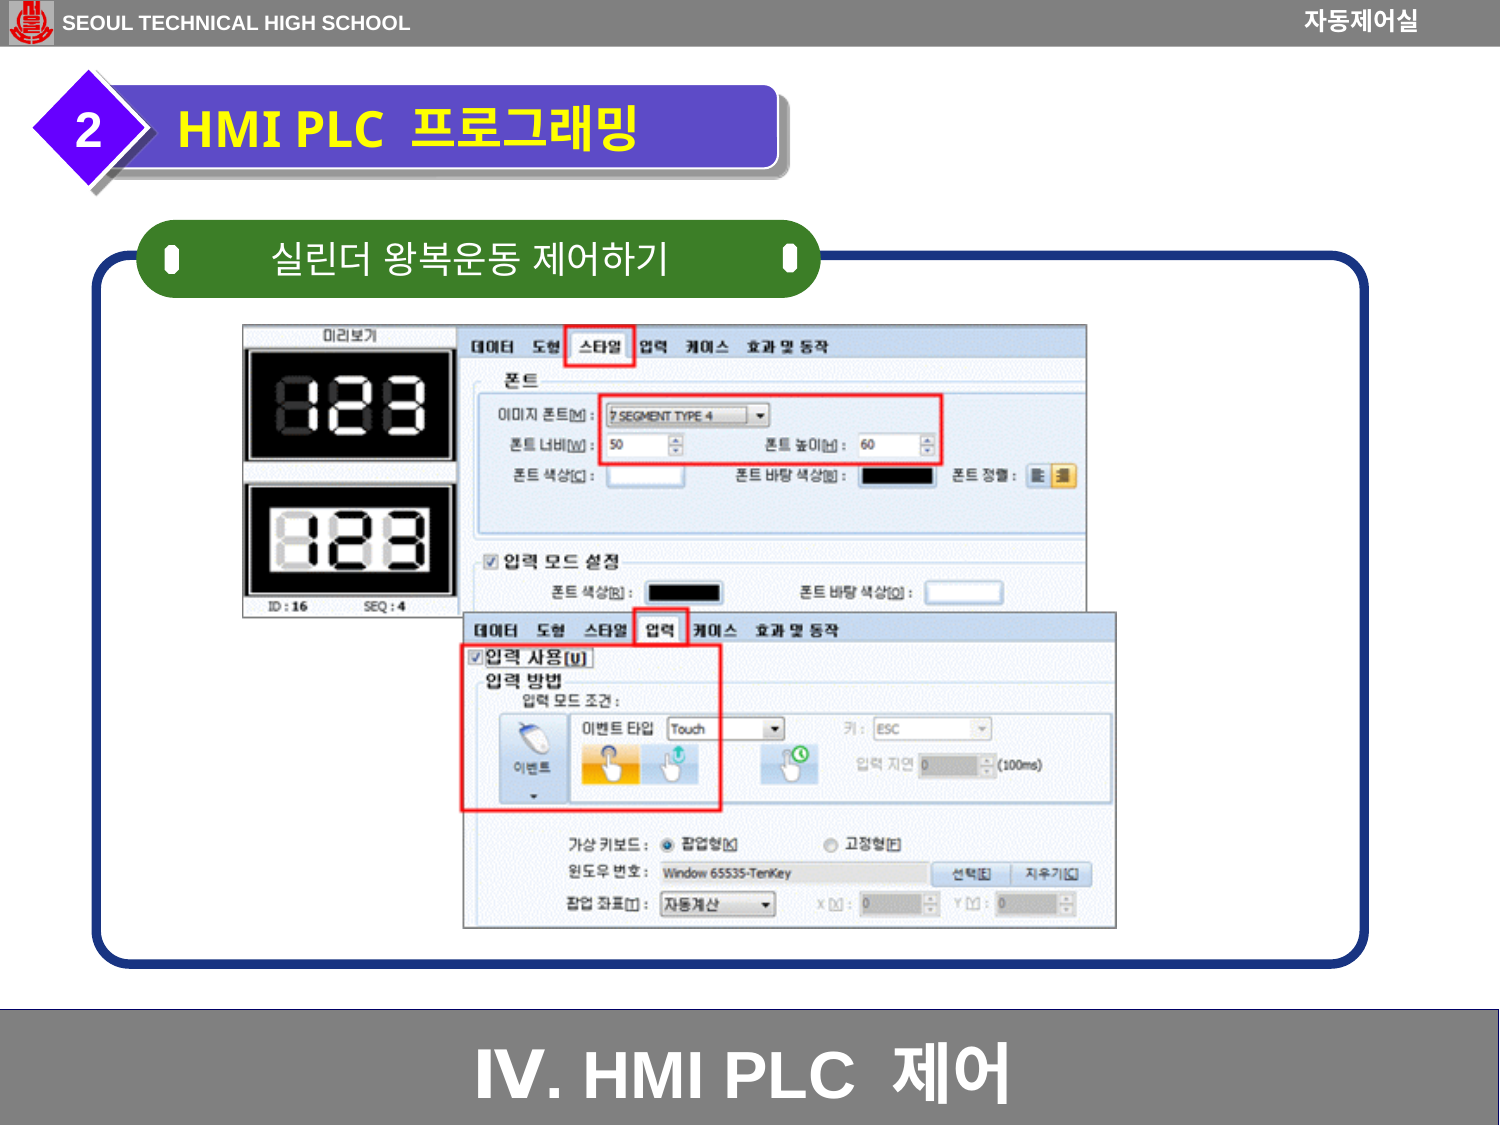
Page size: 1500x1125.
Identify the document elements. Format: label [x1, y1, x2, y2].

text_box [29, 66, 779, 190]
text_box [135, 219, 822, 299]
picture [9, 1, 54, 45]
text_box [96, 255, 1365, 965]
picture [241, 324, 1117, 929]
